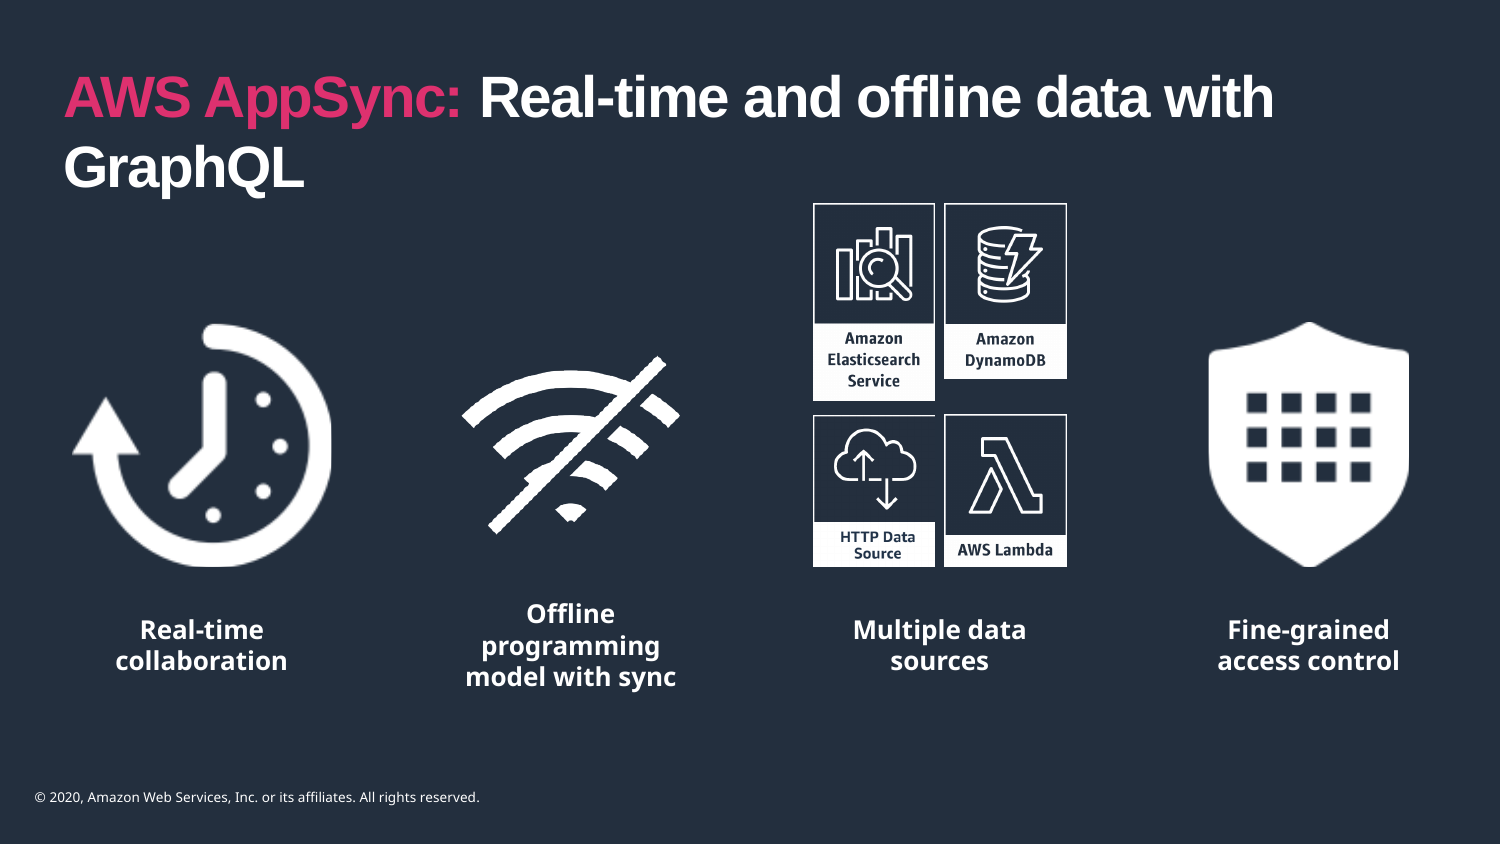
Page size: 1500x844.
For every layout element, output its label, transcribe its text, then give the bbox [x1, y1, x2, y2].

text_box Offline programming model with sync [430, 588, 712, 702]
picture [448, 322, 693, 567]
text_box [812, 203, 1067, 567]
text_box Multiple data sources [799, 588, 1081, 702]
title AWS AppSync: Real-time and offline data with GraphQL [33, 35, 1467, 147]
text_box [60, 322, 343, 702]
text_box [1167, 322, 1450, 702]
